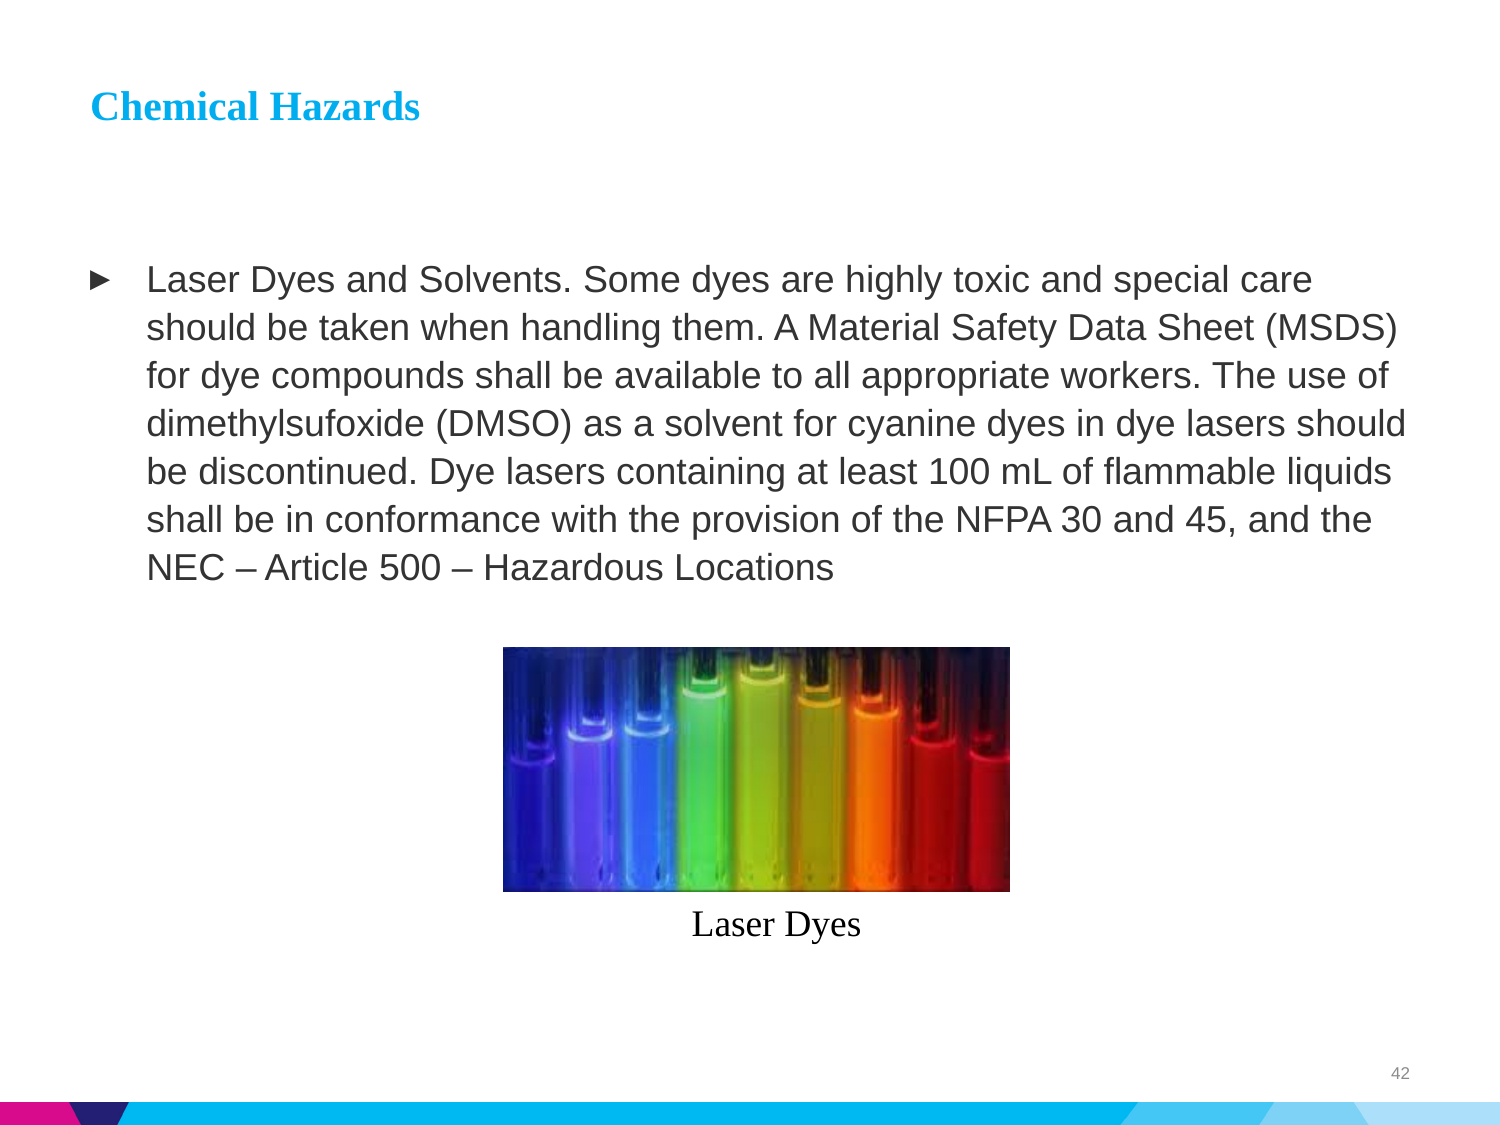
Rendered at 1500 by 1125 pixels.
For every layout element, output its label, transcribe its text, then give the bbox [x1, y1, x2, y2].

list Laser Dyes and Solvents. Some dyes are highly toxic and special care should be taken when handling them. A Material Safety Data Sheet (MSDS) for dye compounds shall be available to all appropriate workers. The use of dimethylsufoxide (DMSO) as a solvent for cyanine dyes in dye lasers should be discontinued. Dye lasers containing at least 100 mL of flammable liquids shall be in conformance with the provision of the NFPA 30 and 45, and the NEC – Article 500 – Hazardous Locations [75, 244, 1425, 988]
text_box Laser Dyes [676, 901, 965, 951]
picture [0, 1102, 127, 1125]
slide_number 42 [1074, 1042, 1425, 1103]
picture [502, 647, 1010, 892]
title Chemical Hazards [75, 71, 1425, 175]
picture [1122, 1102, 1500, 1125]
